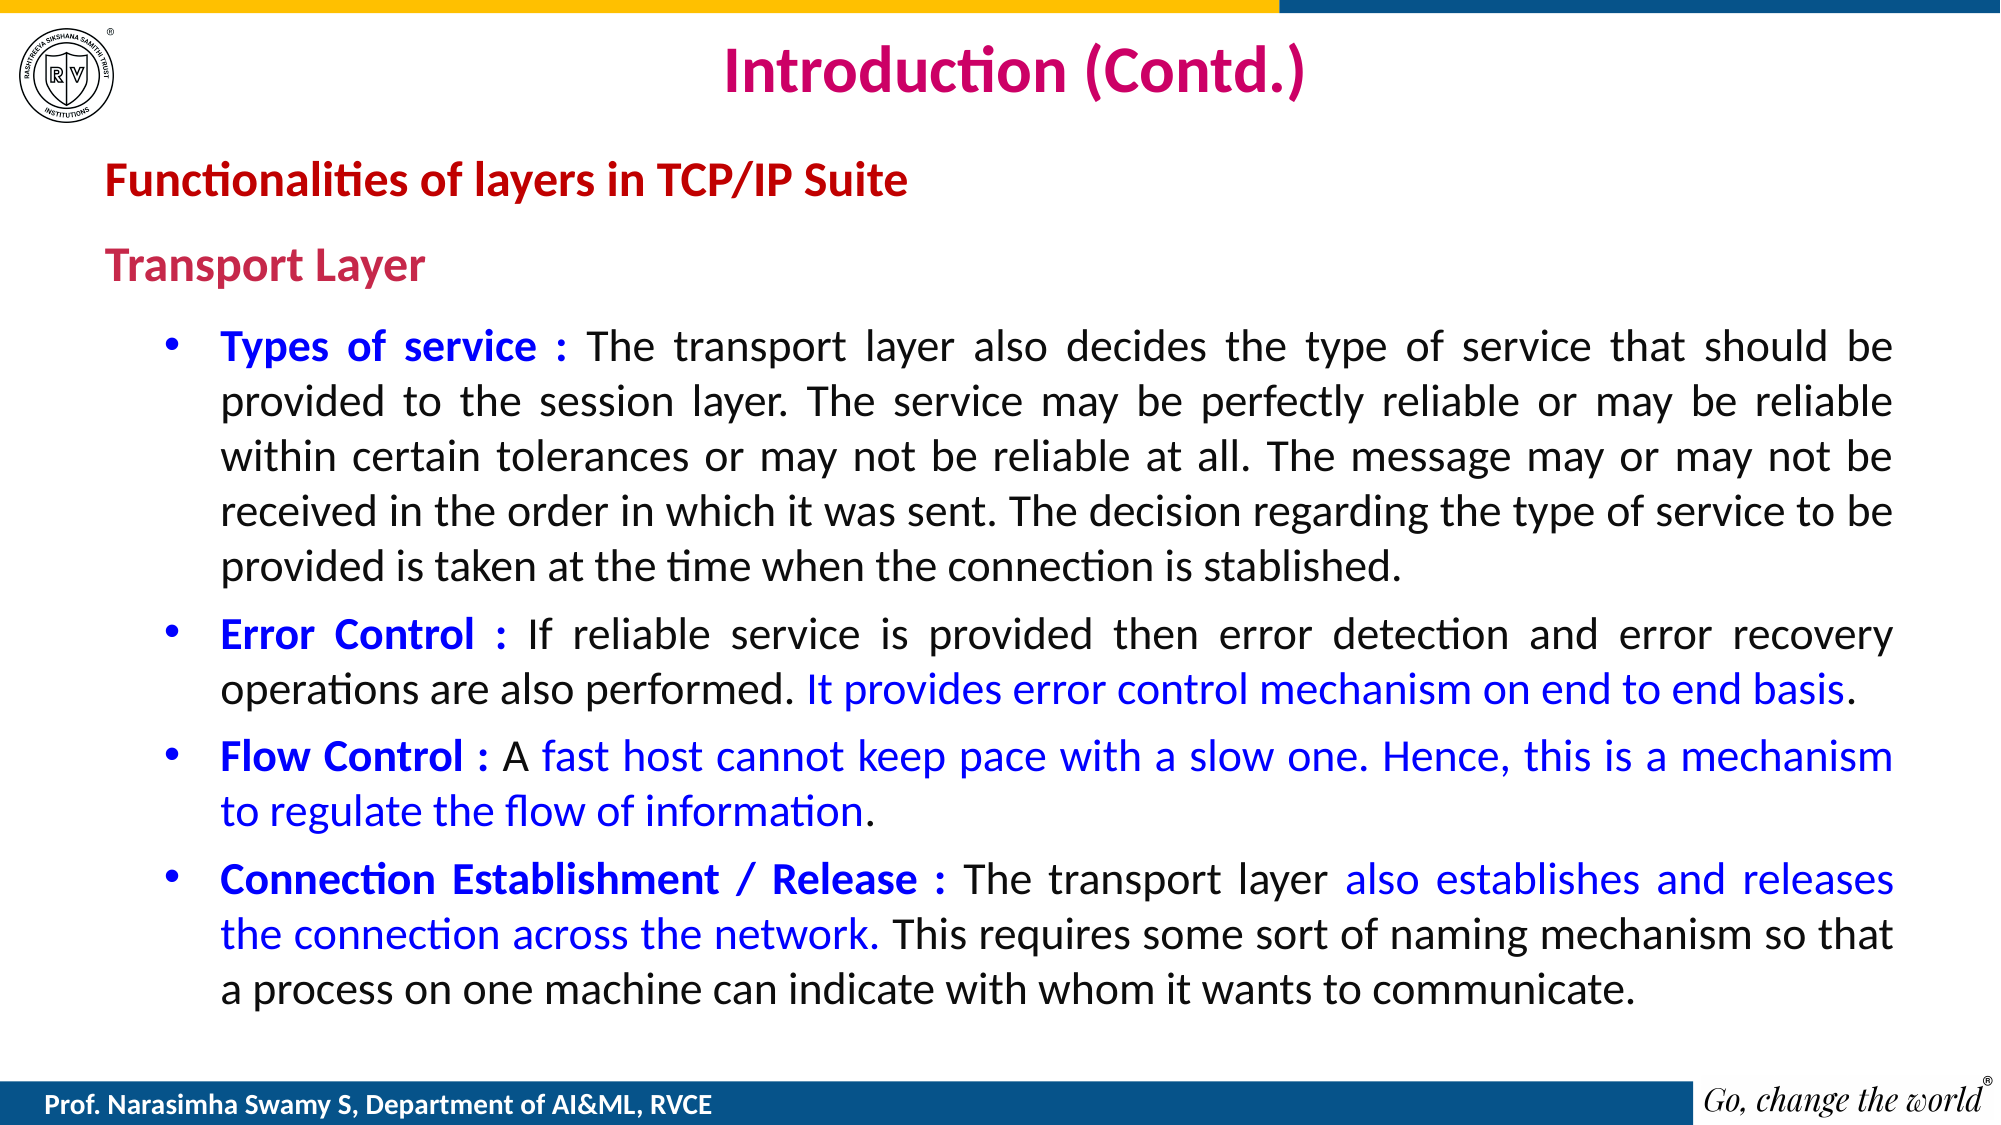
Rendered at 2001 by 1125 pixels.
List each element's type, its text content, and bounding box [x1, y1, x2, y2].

picture [19, 28, 114, 123]
text_box Functionalities of layers in TCP/IP Suite Transport Layer Types of service : The transport layer also decides the type of service that should be provided to the session layer. The service may be perfectly reliable or may be reliable within certain tolerances or may not be reliable at all. The message may or may not be received in the order in which it was sent. The decision regarding the type of service to be provided is taken at the time when the connection is stablished. Error Control : If reliable service is provided then error detection and error recovery operations are also performed. It provides error control mechanism on end to end basis. Flow Control : A fast host cannot keep pace with a slow one. Hence, this is a mechanism to regulate the flow of information. Connection Establishment / Release : The transport layer also establishes and releases the connection across the network. This requires some sort of naming mechanism so that a process on one machine can indicate with whom it wants to communicate. [90, 138, 1910, 1021]
picture [1701, 1075, 1994, 1120]
title Introduction (Contd.) [141, 19, 1890, 122]
